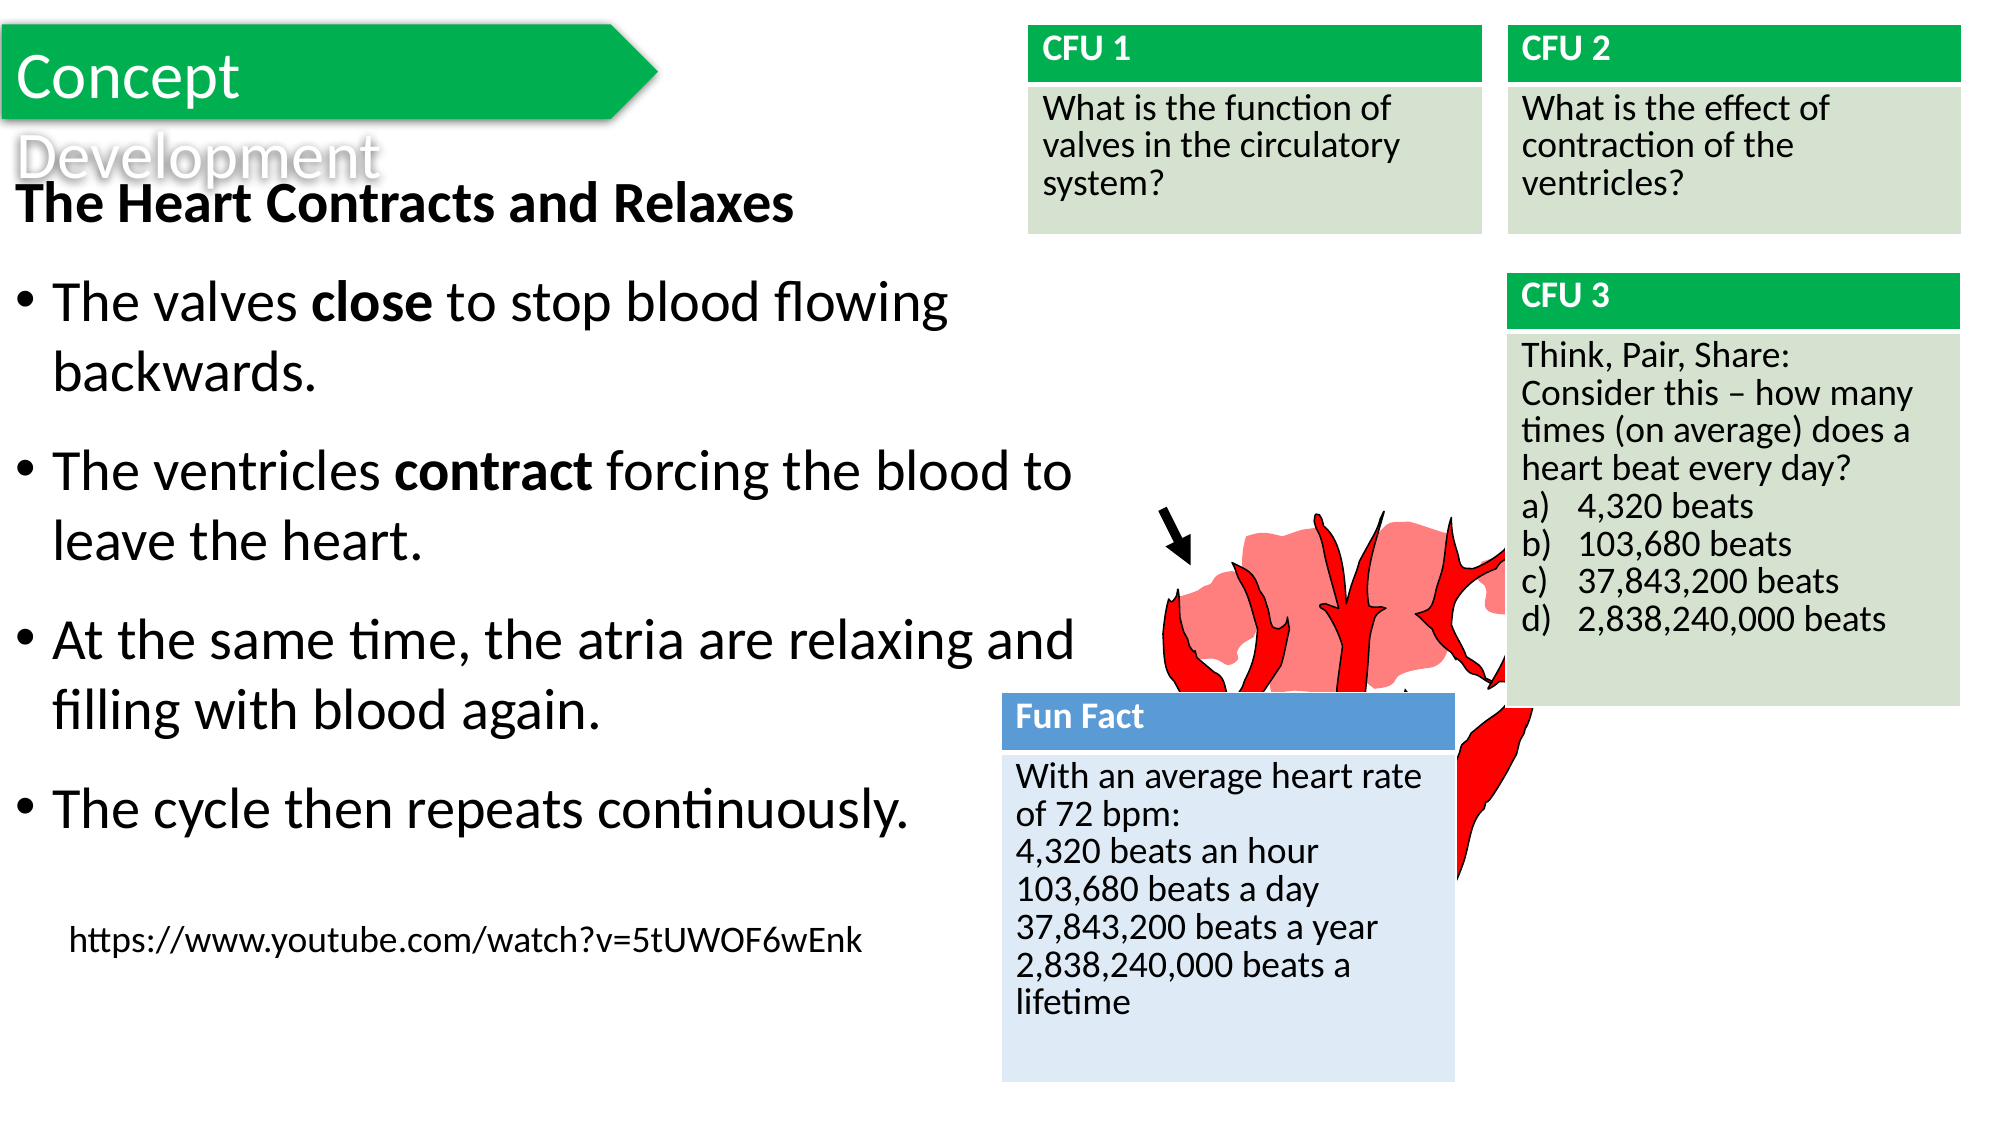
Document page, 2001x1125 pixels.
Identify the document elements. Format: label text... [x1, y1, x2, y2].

table_header CFU 2 [1508, 25, 1961, 82]
table_cell What is the function of valves in the circulatory system? [1028, 87, 1482, 234]
table_header CFU 3 [1507, 273, 1960, 329]
text_box Concept Development [1, 24, 658, 119]
text_box https://www.youtube.com/watch?v=5tUWOF6wEnk [53, 907, 879, 968]
table_header CFU 1 [1028, 25, 1482, 82]
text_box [1162, 480, 1575, 981]
table_header Fun Fact [1002, 693, 1162, 750]
list The Heart Contracts and Relaxes The valves close to stop blood flowing backwards. The ventricles contract forcing the blood to leave the heart. At the same time, the atria are relaxing and filling with blood again. The cycle then repeats continuously. [0, 156, 1725, 871]
table_cell What is the effect of contraction of the ventricles? [1508, 87, 1961, 234]
table_cell Think, Pair, Share: Consider this – how many times (on average) does a heart beat every day? 4,320 beats 103,680 beats 37,843,200 beats 2,838,240,000 beats [1507, 334, 1960, 706]
table_cell With an average heart rate of 72 bpm: 4,320 beats an hour 103,680 beats a day 37,843,200 beats a year 2,838,240,000 beats a lifetime [1002, 755, 1455, 1082]
